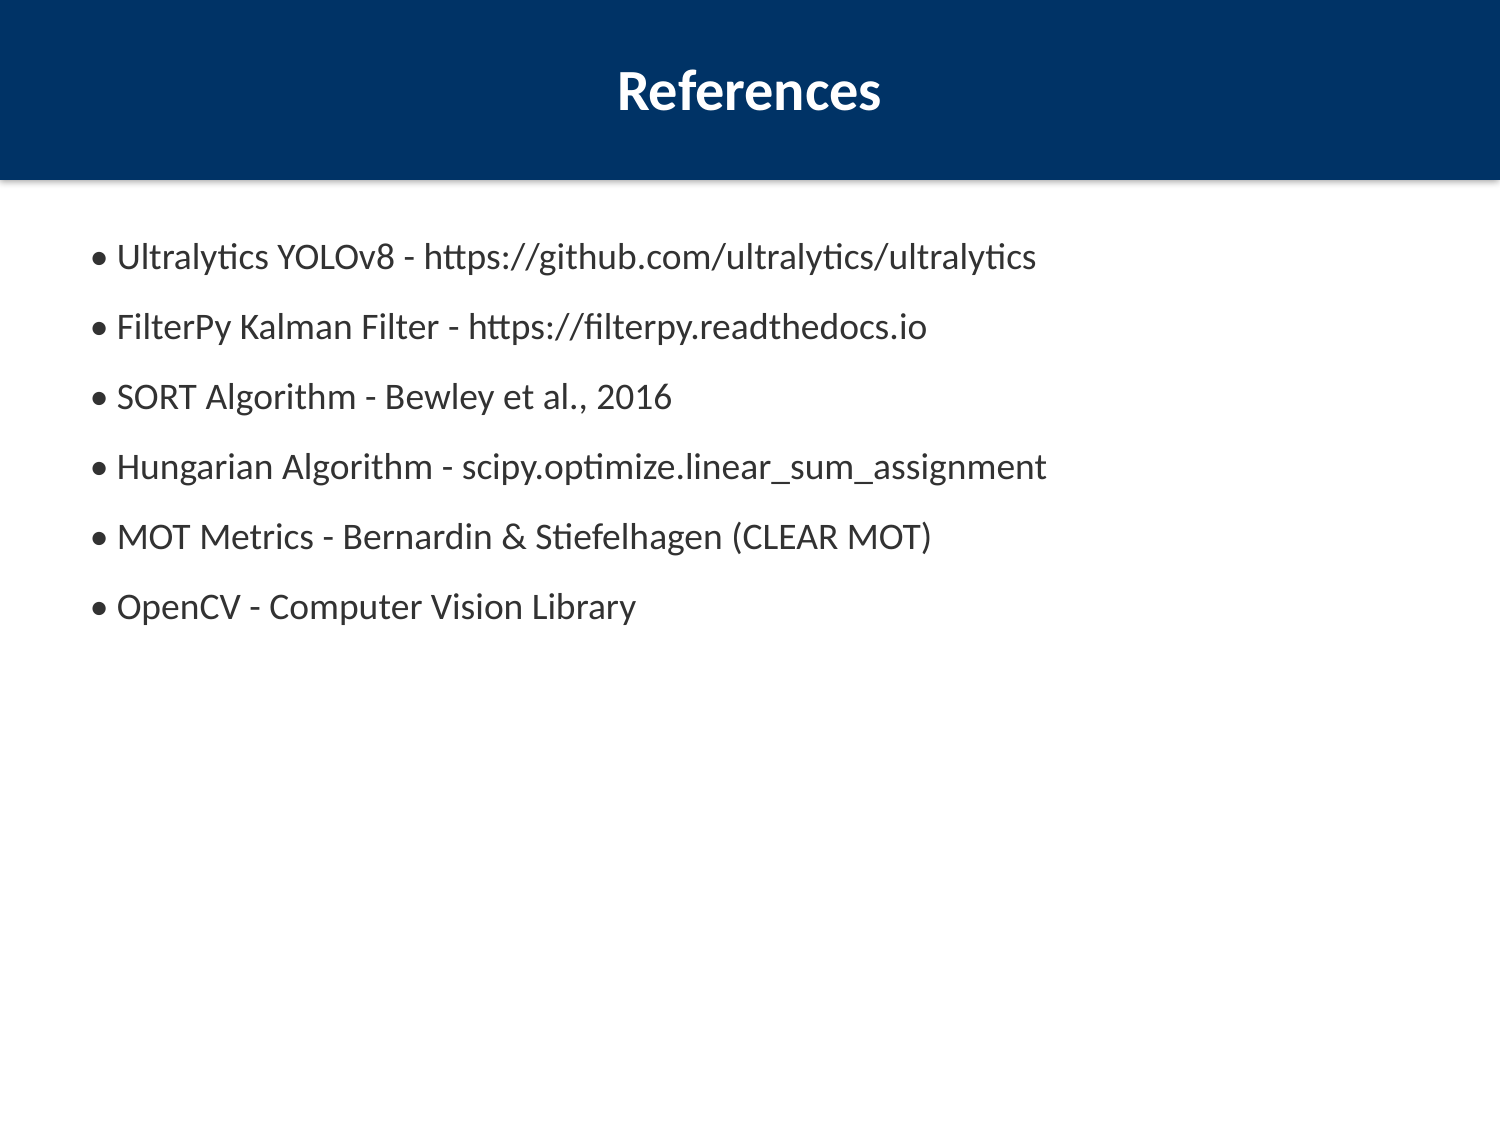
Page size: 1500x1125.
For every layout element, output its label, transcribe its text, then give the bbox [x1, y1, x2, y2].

text_box • Ultralytics YOLOv8 - https://github.com/ultralytics/ultralytics • FilterPy Kalman Filter - https://filterpy.readthedocs.io • SORT Algorithm - Bewley et al., 2016 • Hungarian Algorithm - scipy.optimize.linear_sum_assignment • MOT Metrics - Bernardin & Stiefelhagen (CLEAR MOT) • OpenCV - Computer Vision Library [74, 224, 1425, 635]
text_box [0, 0, 1500, 181]
text_box References [602, 45, 898, 130]
